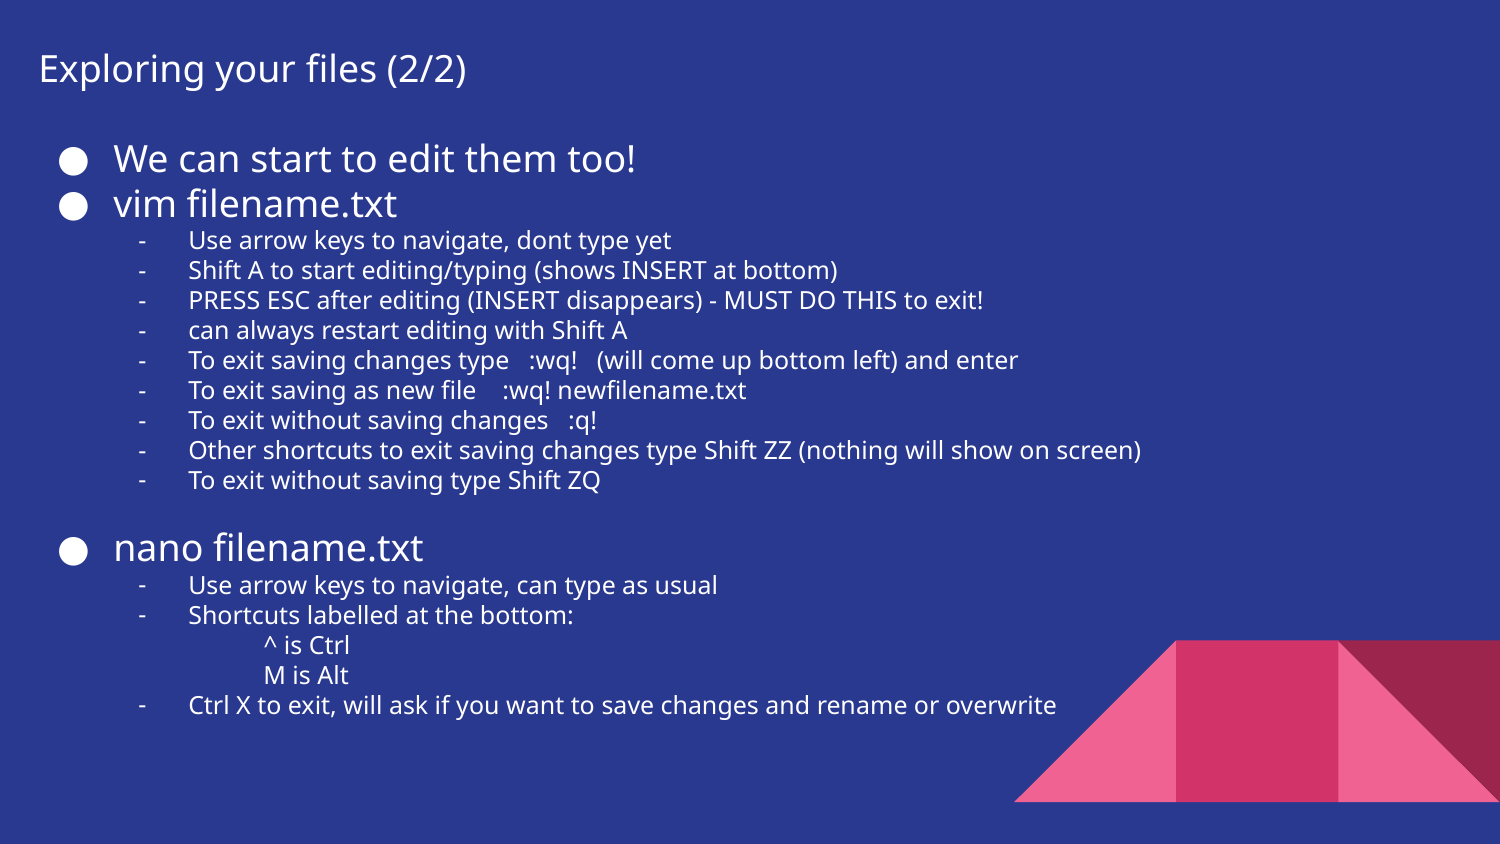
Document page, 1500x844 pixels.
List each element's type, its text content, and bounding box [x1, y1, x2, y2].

text_box Exploring your files (2/2) We can start to edit them too! vim filename.txt Use arrow keys to navigate, dont type yet Shift A to start editing/typing (shows INSERT at bottom) PRESS ESC after editing (INSERT disappears) - MUST DO THIS to exit! can always restart editing with Shift A To exit saving changes type :wq! (will come up bottom left) and enter To exit saving as new file :wq! newfilename.txt To exit without saving changes :q! Other shortcuts to exit saving changes type Shift ZZ (nothing will show on screen) To exit without saving type Shift ZQ nano filename.txt Use arrow keys to navigate, can type as usual Shortcuts labelled at the bottom: ^ is Ctrl M is Alt Ctrl X to exit, will ask if you want to save changes and rename or overwrite [23, 29, 1400, 762]
